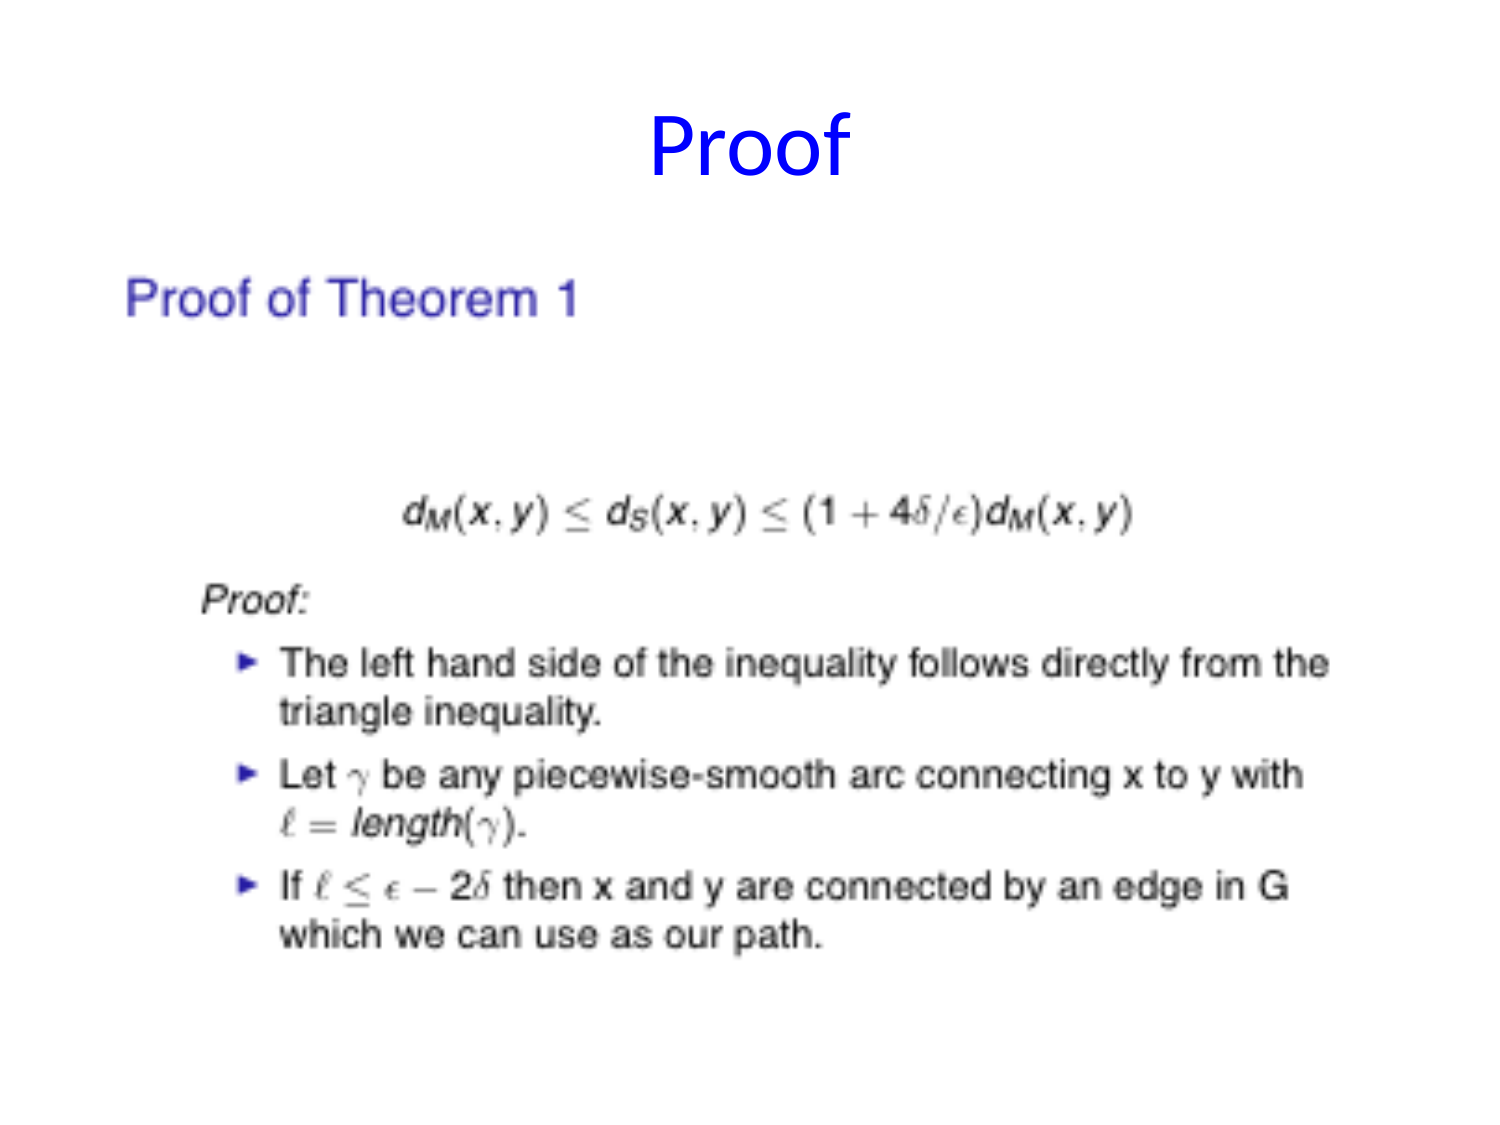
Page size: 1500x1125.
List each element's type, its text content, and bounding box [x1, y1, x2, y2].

title Proof [74, 44, 1426, 233]
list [74, 262, 1426, 1006]
